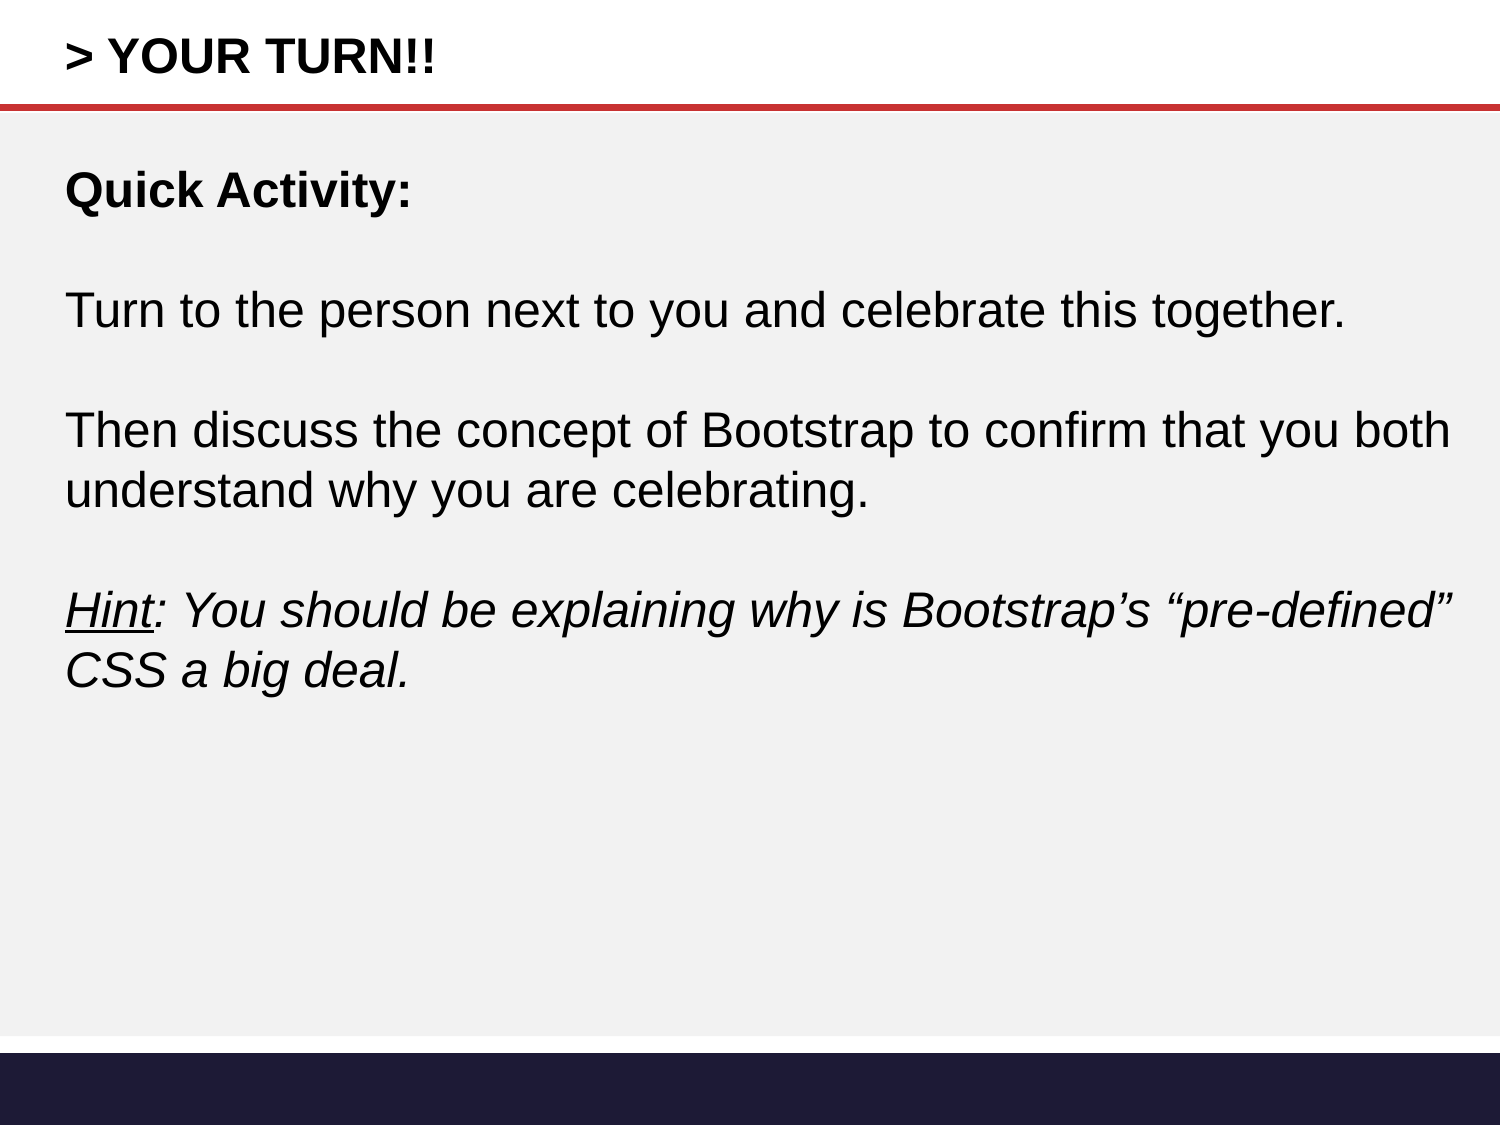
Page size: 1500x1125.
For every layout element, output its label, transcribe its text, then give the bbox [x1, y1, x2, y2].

text_box > YOUR TURN!! [50, 16, 913, 91]
text_box Quick Activity: Turn to the person next to you and celebrate this together. Then discuss the concept of Bootstrap to confirm that you both understand why you are celebrating. Hint: You should be explaining why is Bootstrap’s “pre-defined” CSS a big deal. [49, 149, 1475, 705]
text_box [0, 112, 1500, 1037]
